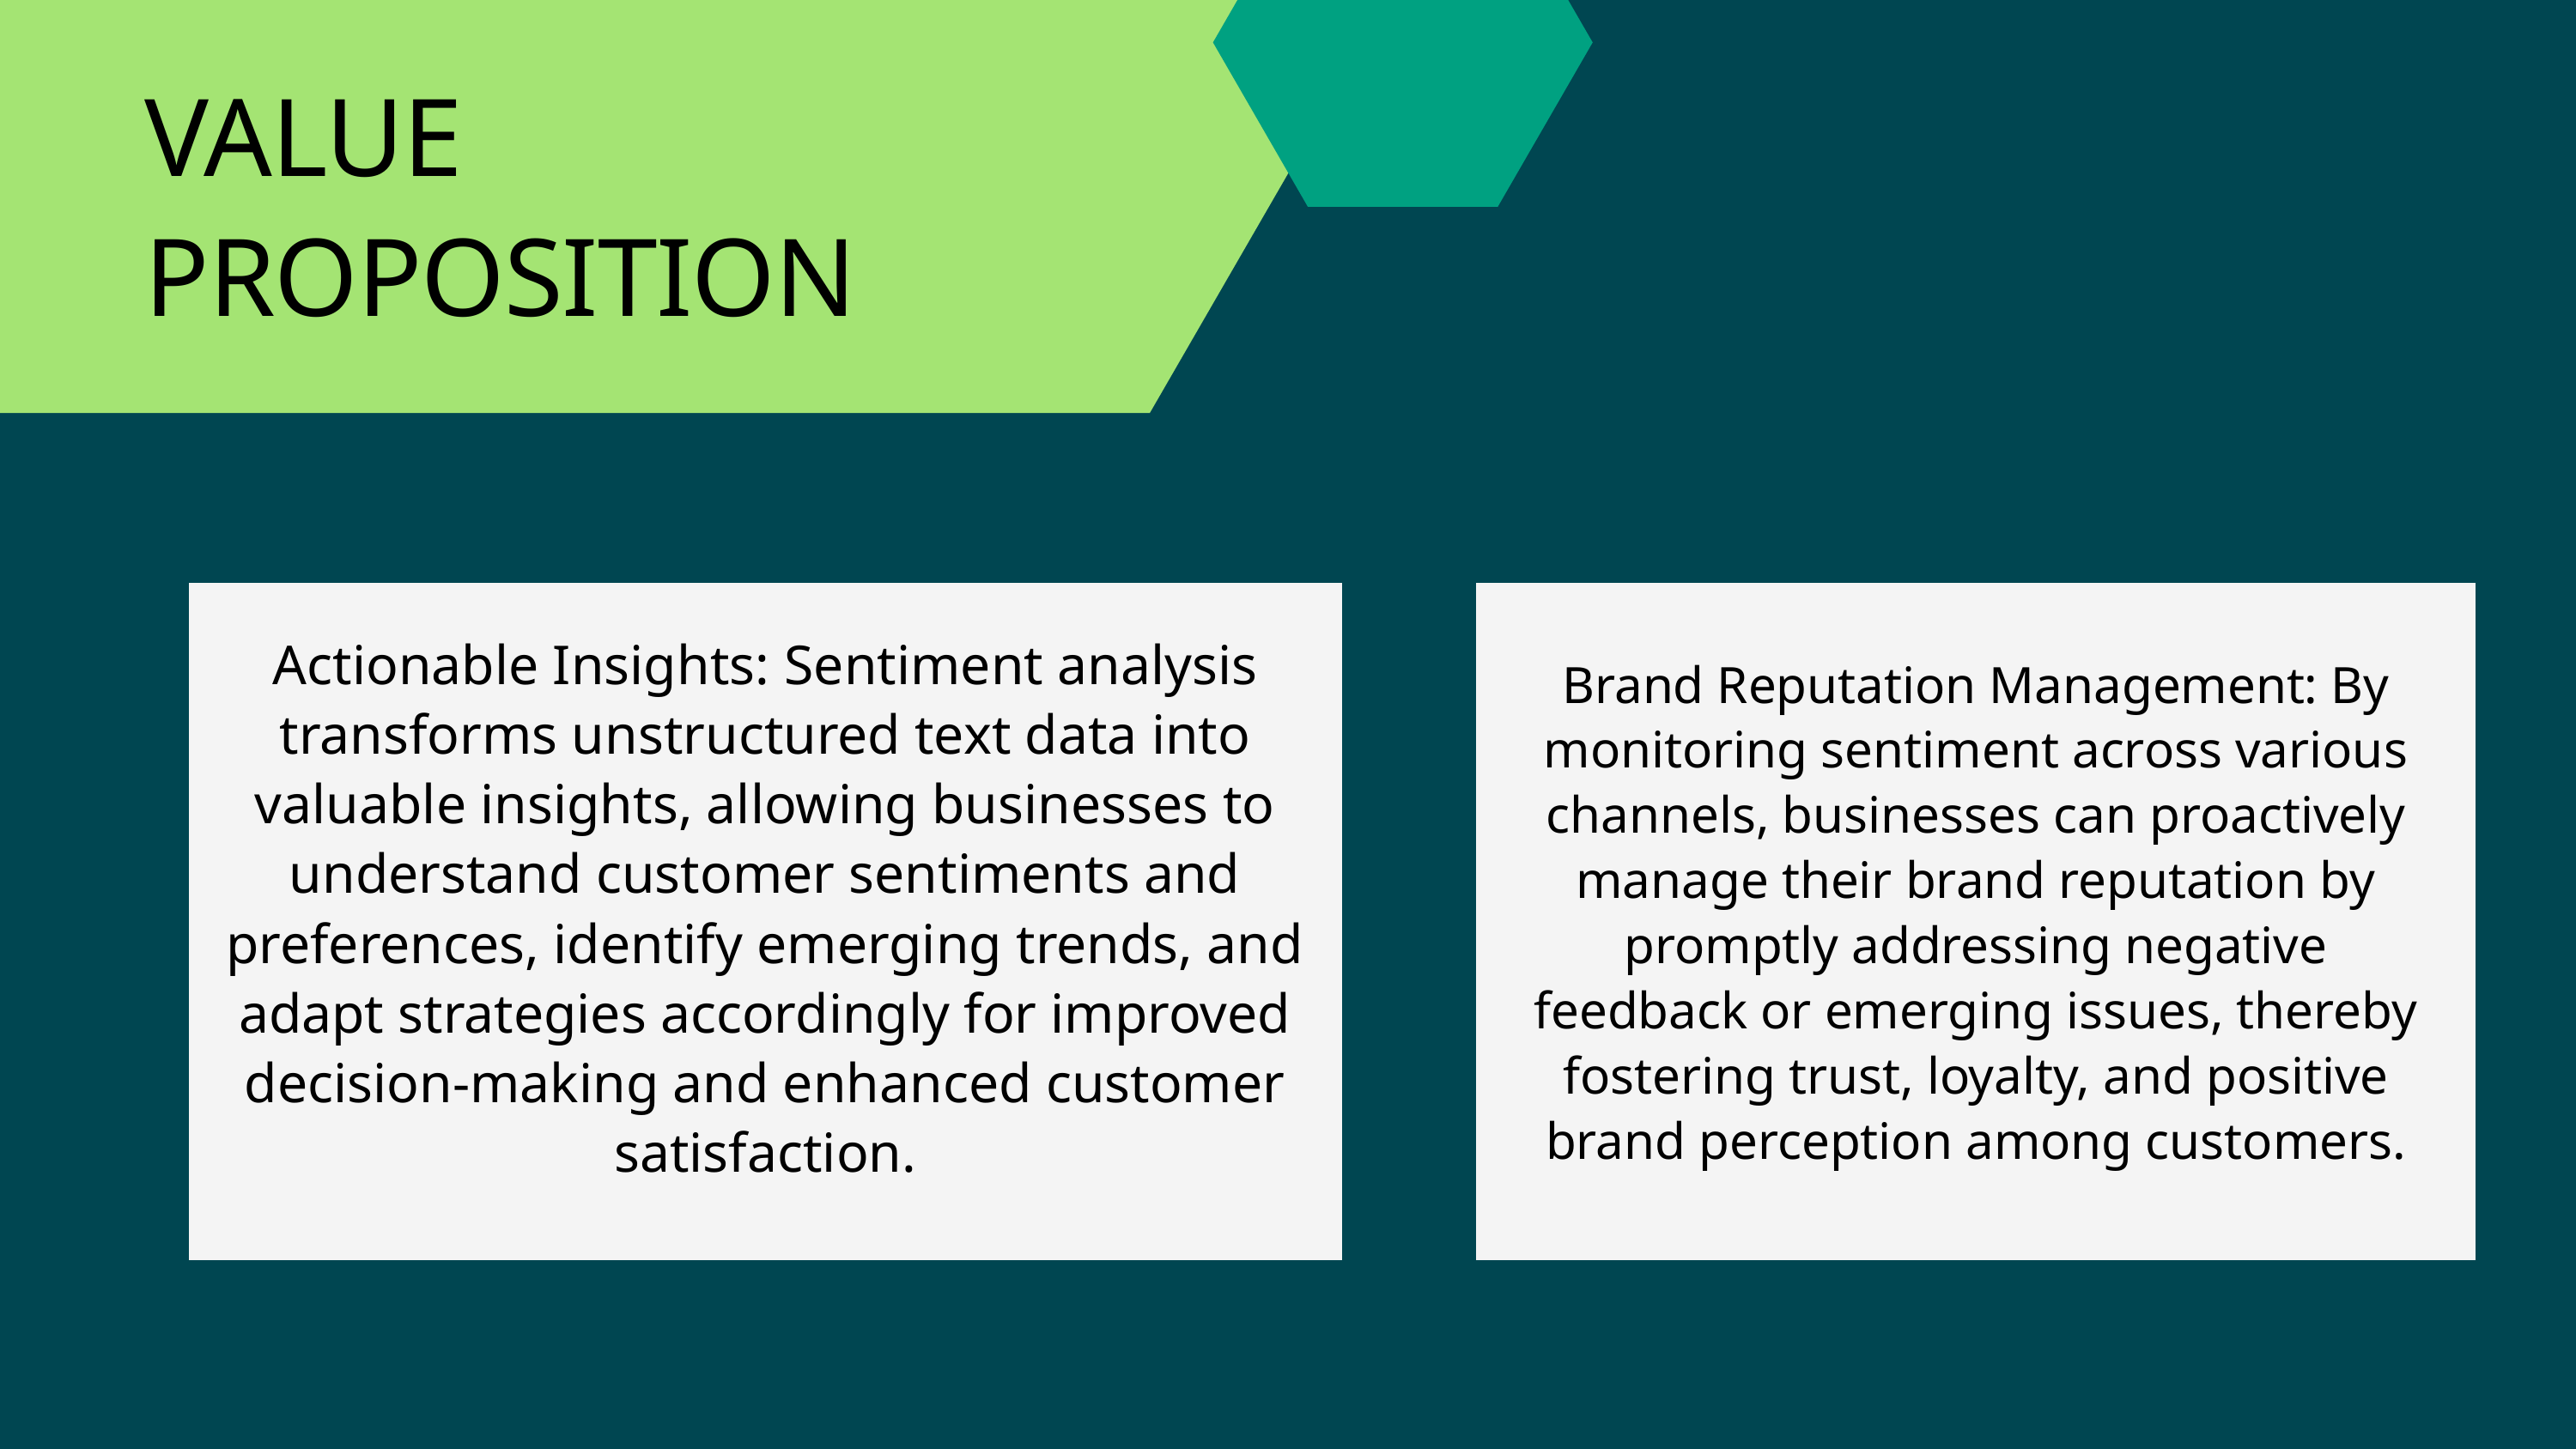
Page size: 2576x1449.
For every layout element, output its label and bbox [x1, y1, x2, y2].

text_box [0, 0, 1403, 414]
text_box [188, 582, 1343, 1261]
text_box [1212, 0, 1594, 208]
text_box [1475, 582, 2476, 1261]
